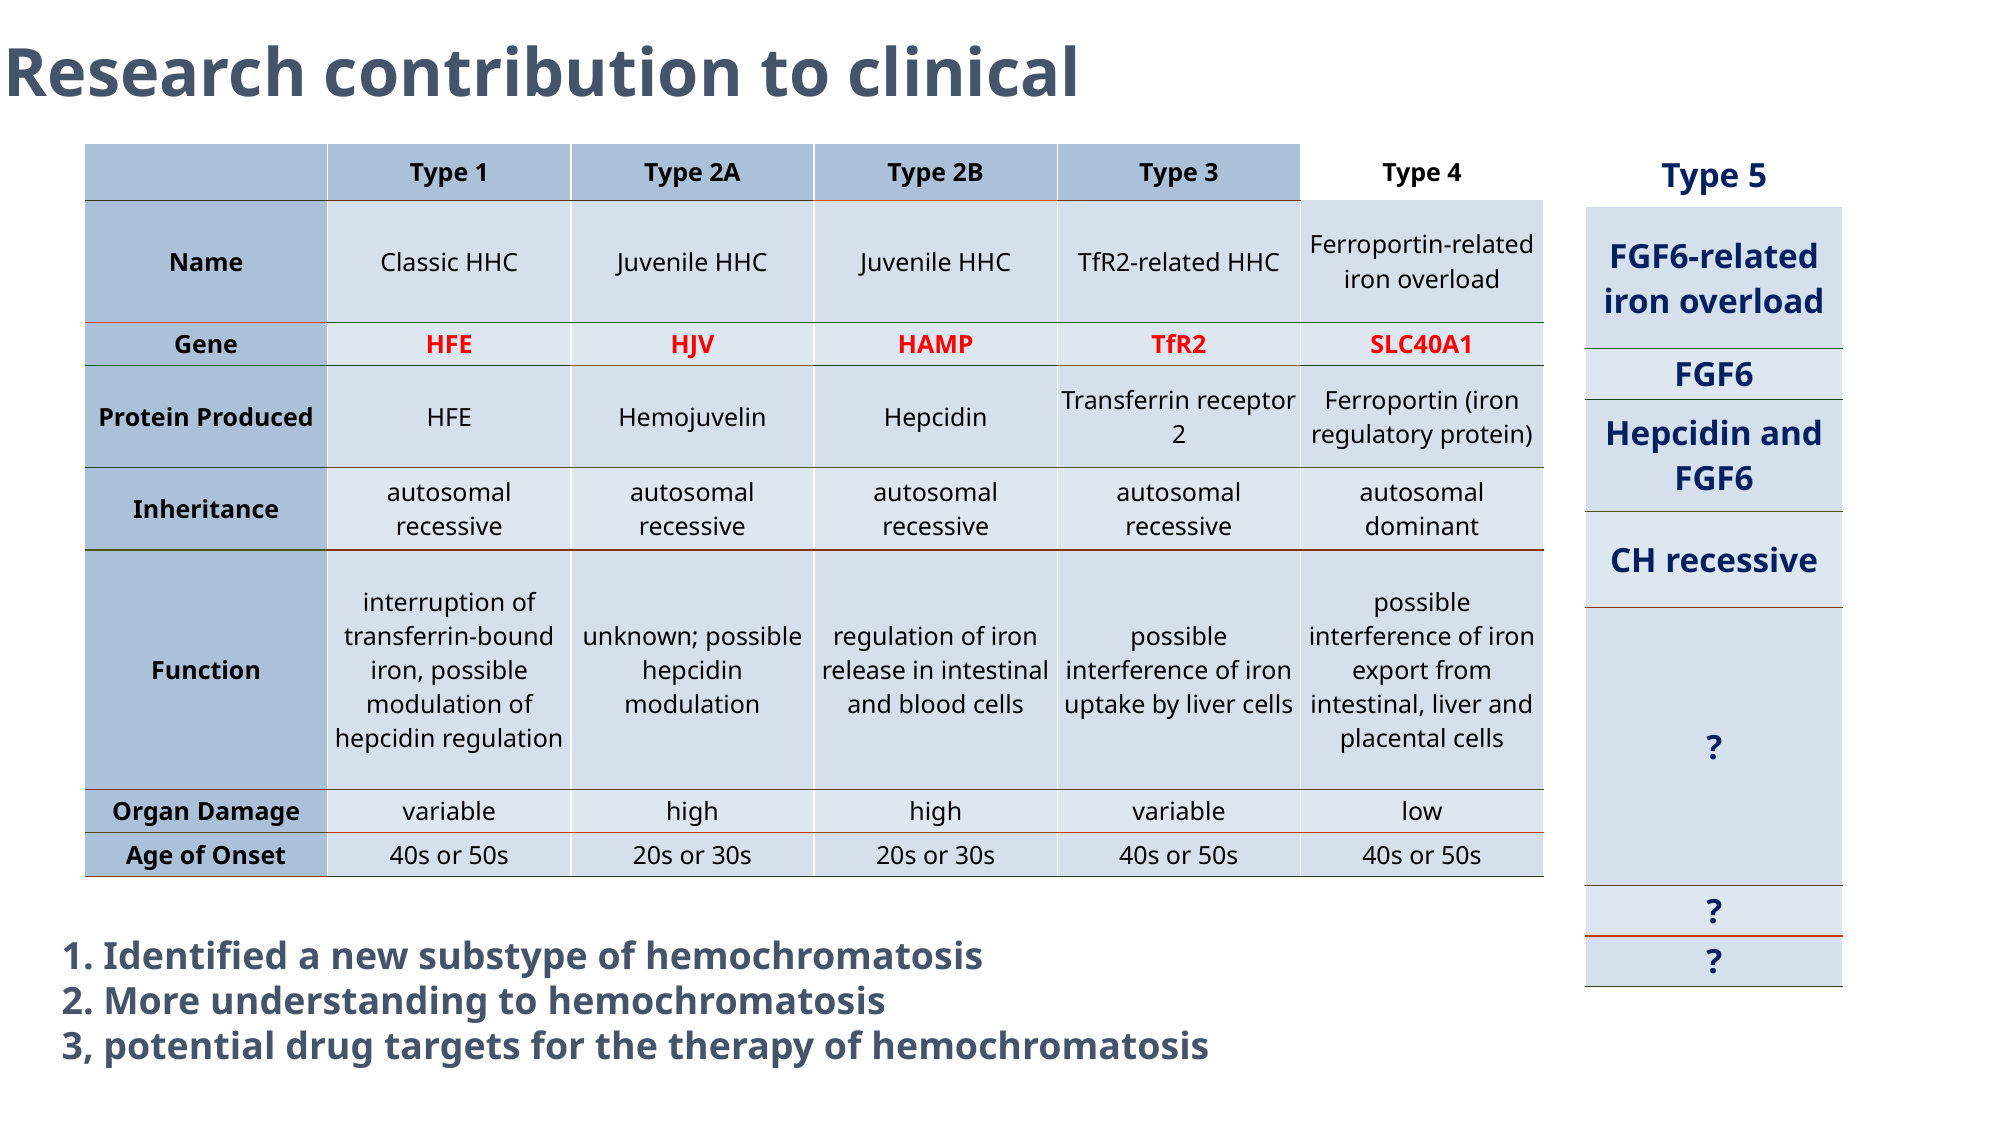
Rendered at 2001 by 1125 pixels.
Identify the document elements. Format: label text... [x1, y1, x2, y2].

table_cell TfR2-related HHC [1058, 201, 1300, 322]
table_cell 20s or 30s [572, 833, 813, 876]
table_cell Classic HHC [328, 201, 570, 322]
table_cell Age of Onset [85, 833, 327, 876]
table_cell high [572, 790, 813, 832]
table_cell Gene [85, 323, 327, 365]
table_cell variable [328, 790, 570, 832]
table_cell autosomal dominant [1301, 468, 1543, 549]
table_cell interruption of transferrin-bound iron, possible modulation of hepcidin regulation [328, 551, 570, 789]
table_cell HAMP [815, 323, 1057, 365]
table_cell variable [1058, 790, 1300, 832]
table_header Type 4 [1301, 144, 1544, 200]
table_cell 40s or 50s [1301, 833, 1543, 876]
table_cell HFE [328, 366, 570, 467]
table_cell TfR2 [1058, 323, 1300, 365]
table_cell Juvenile HHC [815, 201, 1057, 322]
table_cell 40s or 50s [328, 833, 570, 876]
table_cell ? [1586, 937, 1842, 986]
table_cell Hepcidin and FGF6 [1586, 400, 1842, 511]
table_cell Juvenile HHC [572, 201, 813, 322]
table_cell Inheritance [85, 468, 327, 549]
table_cell unknown; possible hepcidin modulation [572, 551, 813, 789]
table_header Type 5 [1586, 142, 1843, 207]
table_header Type 1 [328, 144, 570, 200]
text_box 1. Identified a new substype of hemochromatosis 2. More understanding to hemochromatosis 3, potential drug targets for the therapy of hemochromatosis [46, 924, 1226, 1074]
table_cell autosomal recessive [1058, 468, 1300, 549]
table_header Type 2B [815, 144, 1057, 200]
table_cell FGF6 [1586, 349, 1842, 399]
table_header Type 3 [1058, 144, 1300, 200]
table_cell FGF6-related iron overload [1586, 207, 1842, 348]
table_cell 40s or 50s [1058, 833, 1300, 876]
table_cell HJV [572, 323, 813, 365]
table_cell high [815, 790, 1057, 832]
table_cell possible interference of iron export from intestinal, liver and placental cells [1301, 551, 1543, 789]
table_cell SLC40A1 [1301, 323, 1543, 365]
table_cell Organ Damage [85, 790, 327, 832]
table_cell autosomal recessive [328, 468, 570, 549]
table_cell ? [1586, 608, 1842, 885]
table_cell regulation of iron release in intestinal and blood cells [815, 551, 1057, 789]
text_box Research contribution to clinical [0, 22, 1097, 117]
table_cell Function [85, 551, 327, 789]
table_cell Ferroportin-related iron overload [1301, 200, 1543, 322]
table_cell Name [85, 201, 327, 322]
table_cell HFE [328, 323, 570, 365]
table_cell autosomal recessive [572, 468, 813, 549]
table_cell Hepcidin [815, 366, 1057, 467]
table_cell low [1301, 790, 1543, 832]
table_cell Ferroportin (iron regulatory protein) [1301, 366, 1543, 467]
table_cell ? [1586, 886, 1842, 935]
table_header Type 2A [572, 144, 813, 200]
table_header [85, 144, 327, 200]
table_cell Transferrin receptor 2 [1058, 366, 1300, 467]
table_cell 20s or 30s [815, 833, 1057, 876]
table_cell Protein Produced [85, 366, 327, 467]
table_cell possible interference of iron uptake by liver cells [1058, 551, 1300, 789]
table_cell CH recessive [1586, 512, 1842, 607]
table_cell autosomal recessive [815, 468, 1057, 549]
table_cell Hemojuvelin [572, 366, 813, 467]
